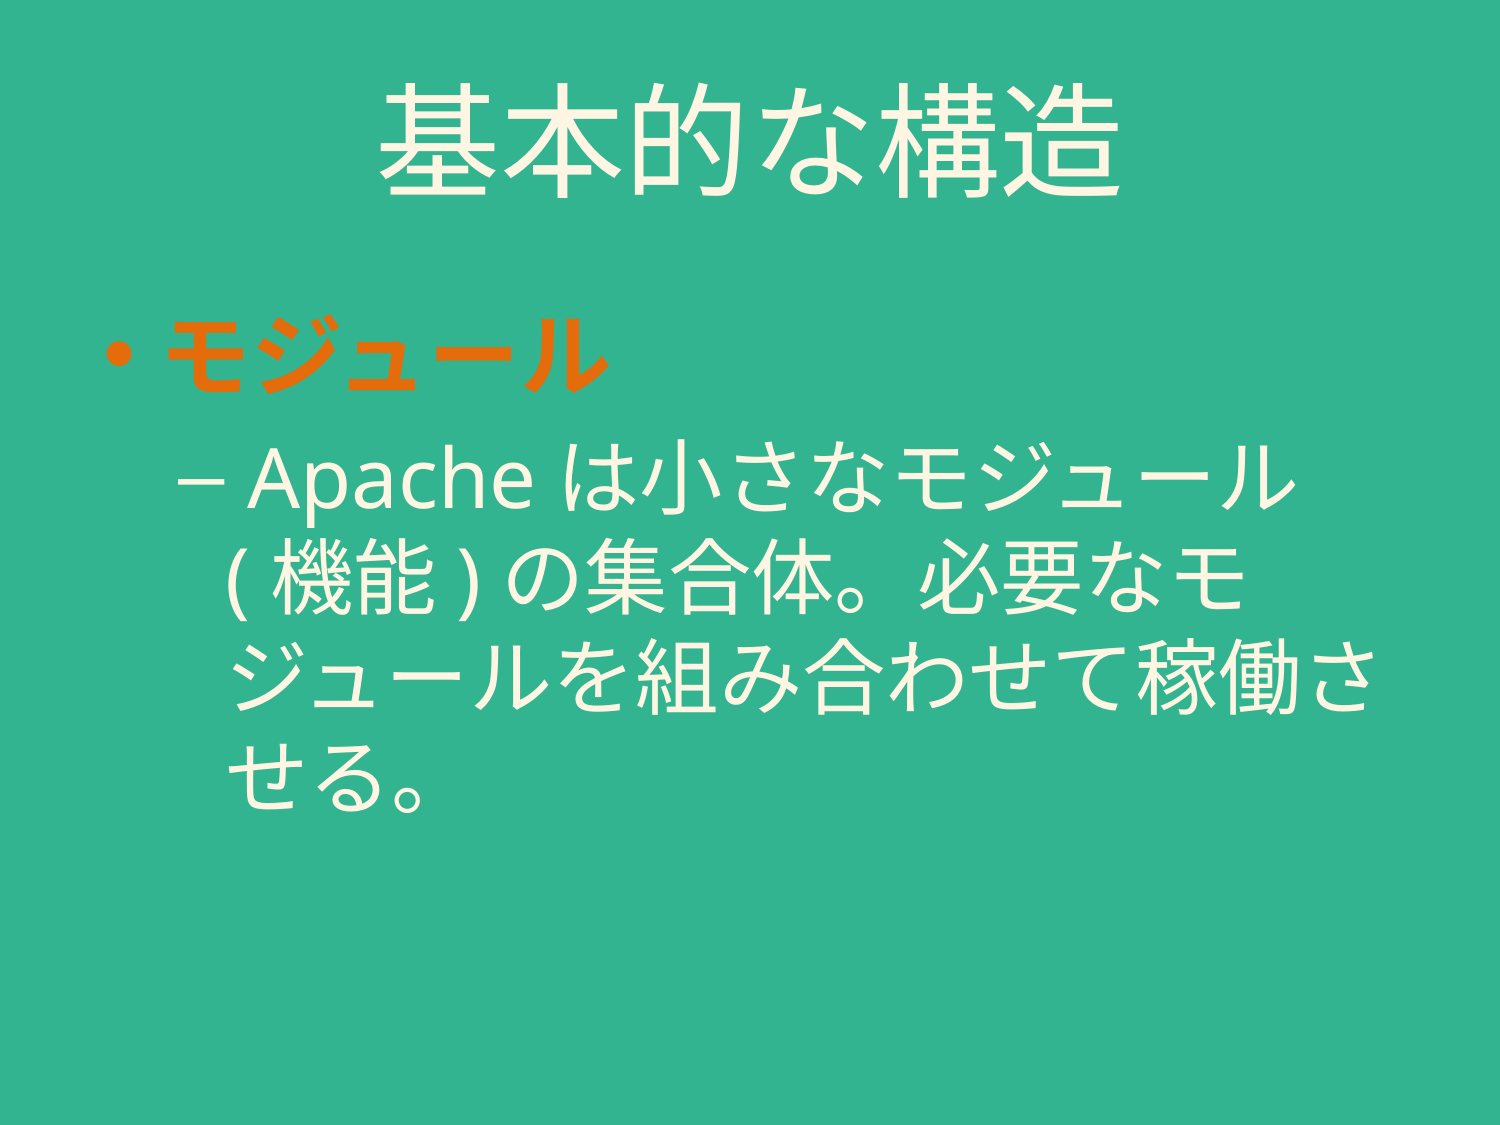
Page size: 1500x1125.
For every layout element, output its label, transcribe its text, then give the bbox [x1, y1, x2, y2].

title 基本的な構造 [75, 45, 1425, 233]
list モジュール Apacheは小さなモジュール(機能)の集合体。必要なモジュールを組み合わせて稼働させる。 [88, 290, 1439, 929]
